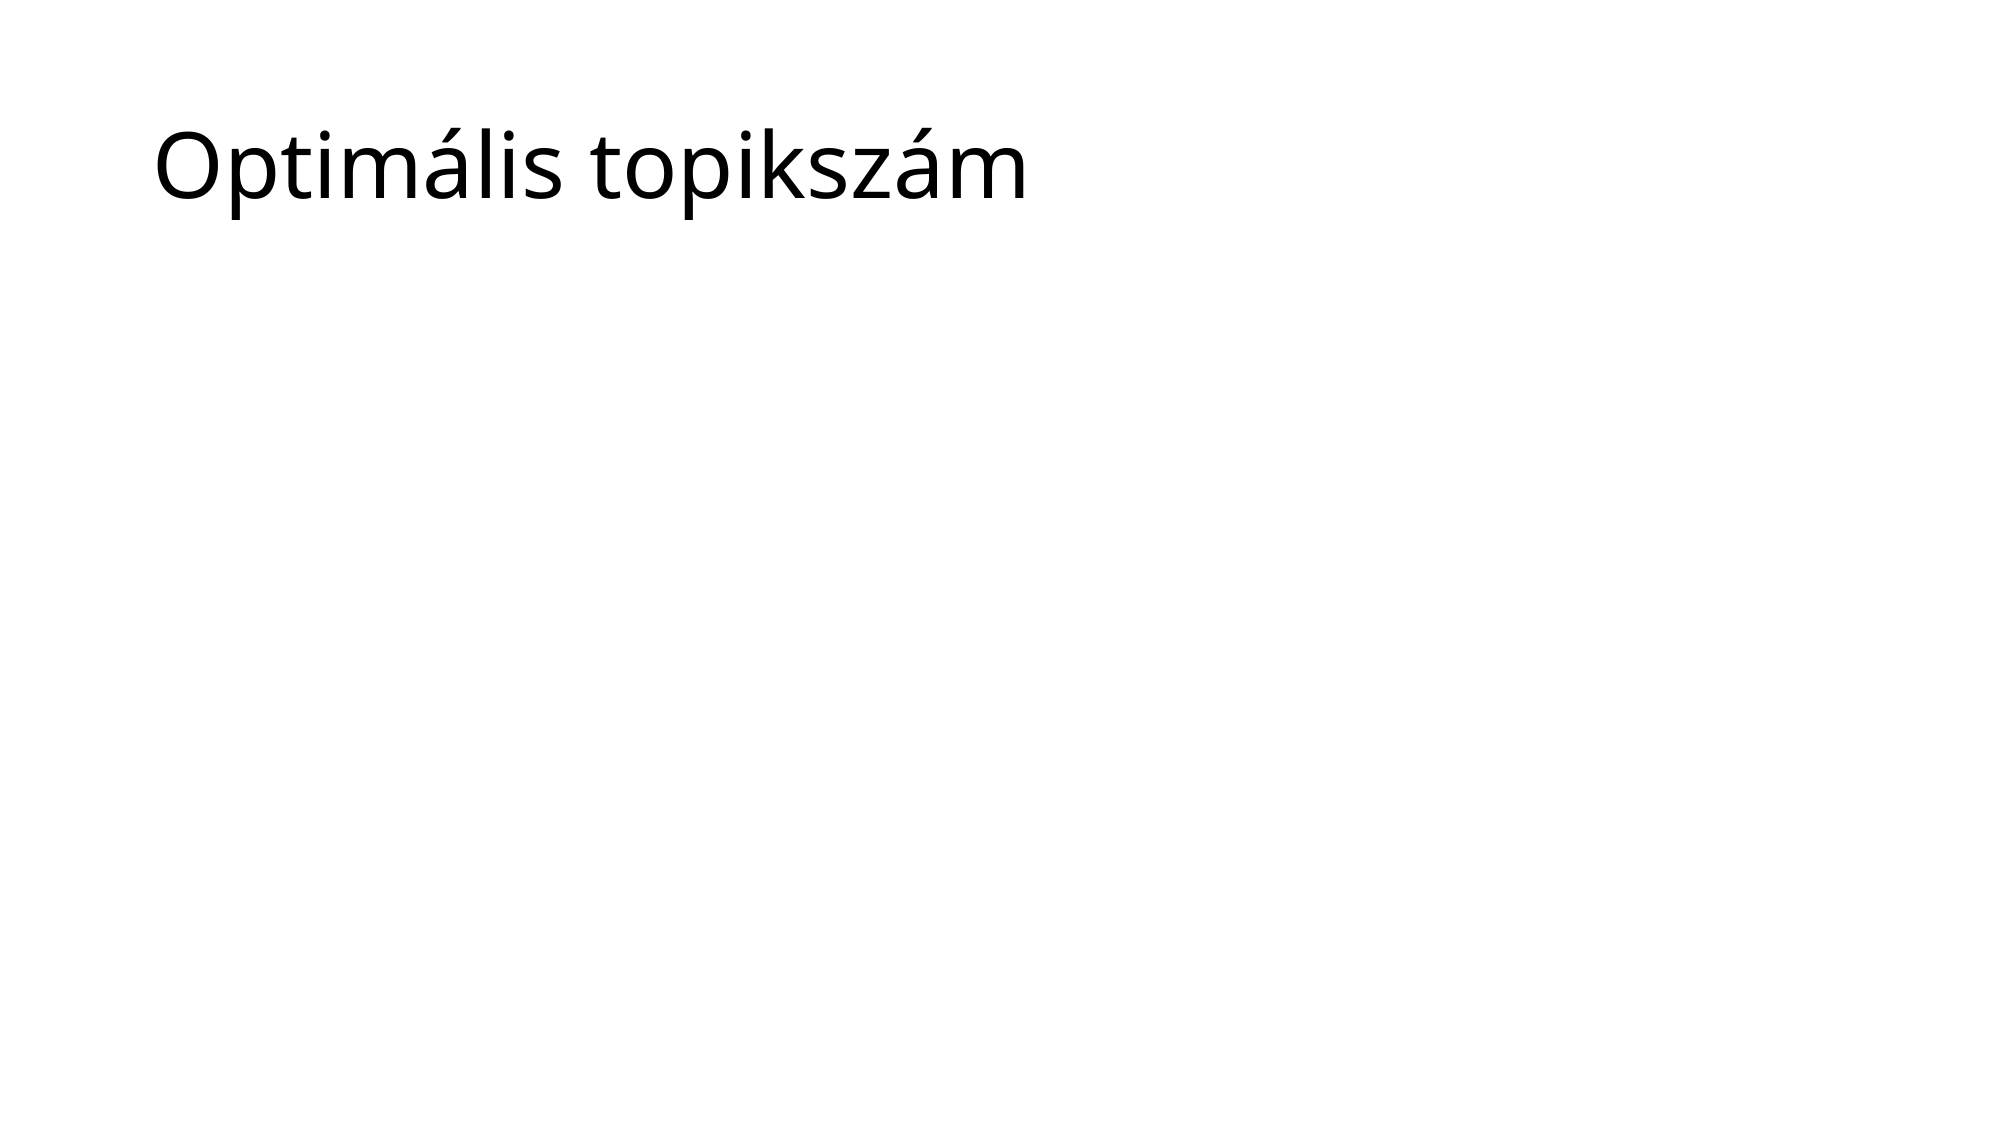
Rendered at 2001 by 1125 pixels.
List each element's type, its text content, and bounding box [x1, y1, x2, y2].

title Optimális topikszám [137, 59, 1863, 278]
